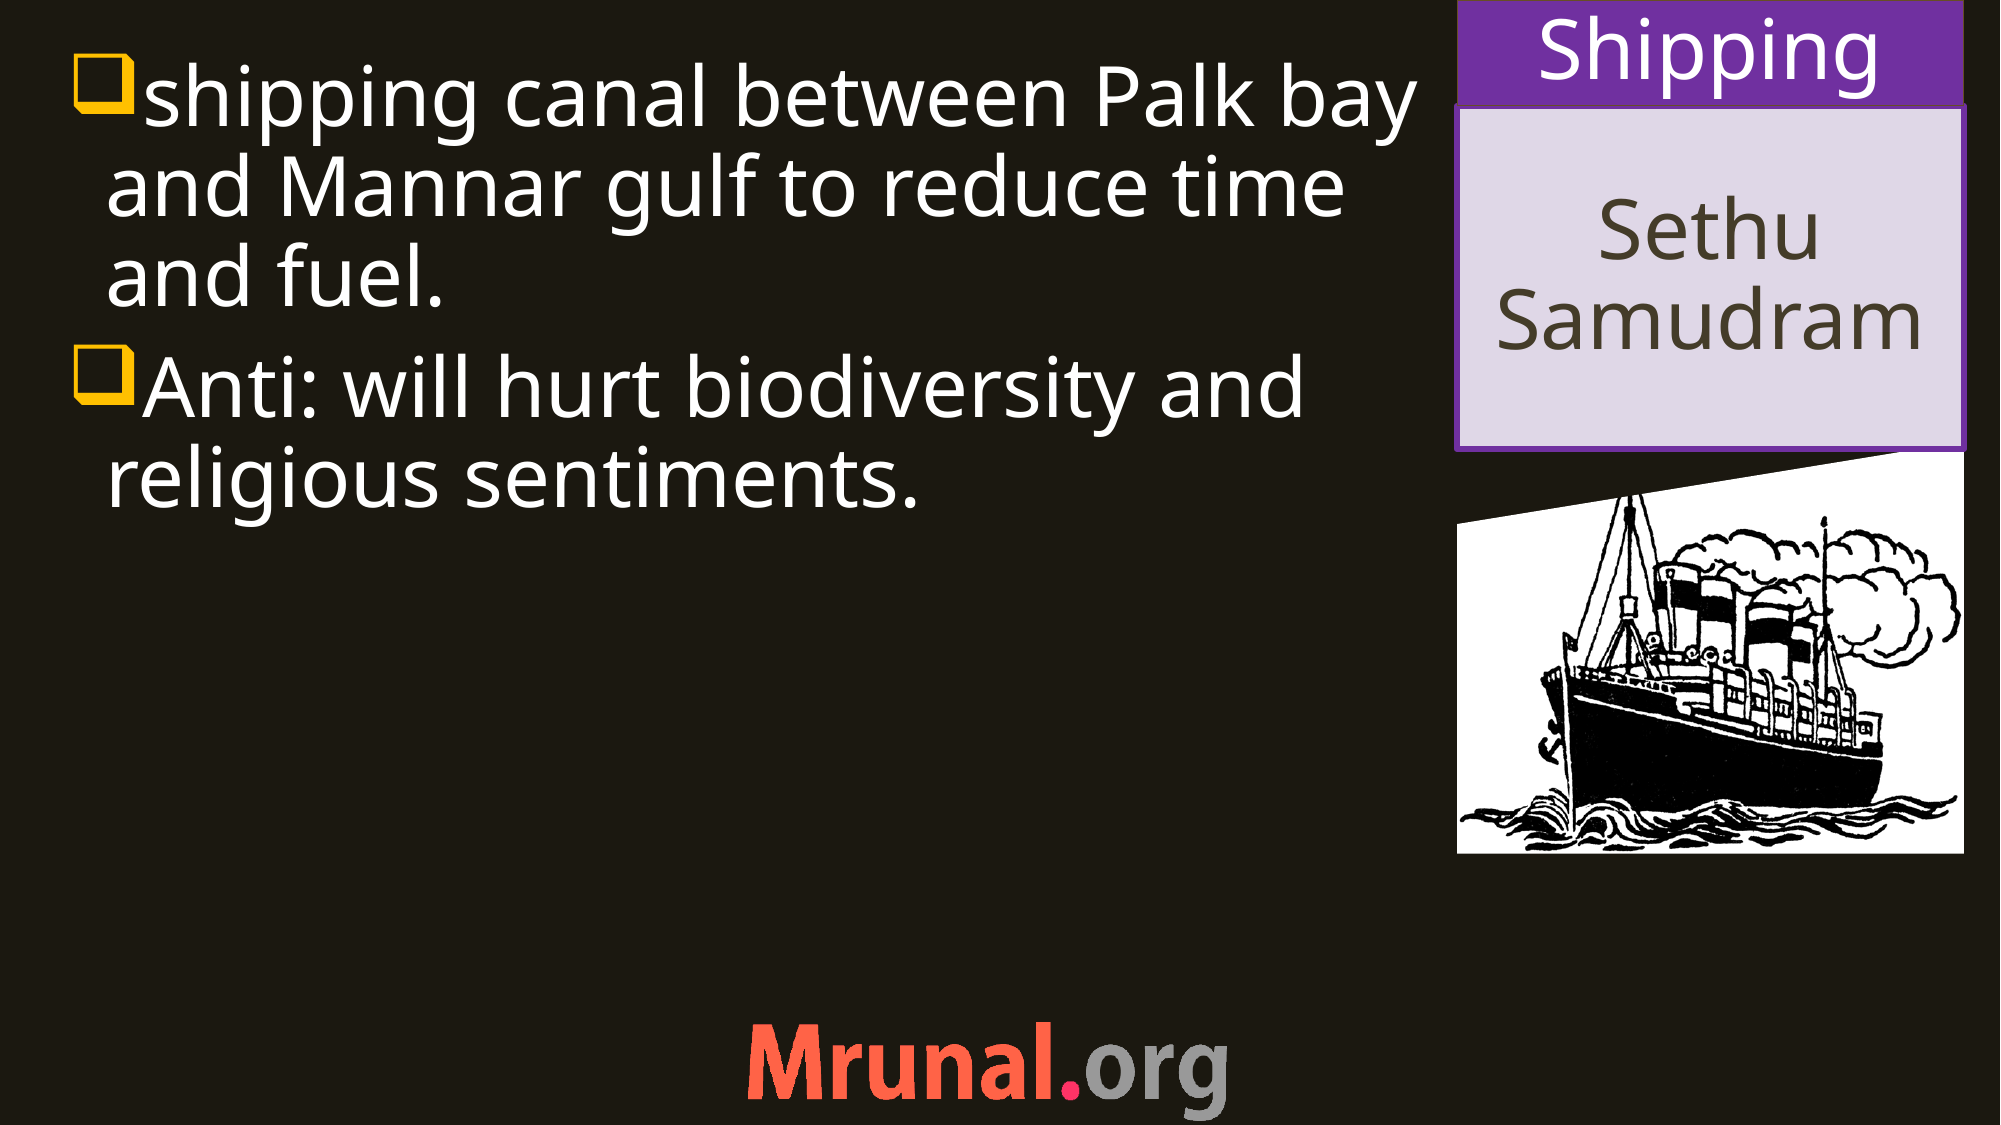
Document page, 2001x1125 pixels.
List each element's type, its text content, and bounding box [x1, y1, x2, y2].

picture [741, 1014, 1230, 1125]
title Sethu Samudram [1454, 103, 1967, 442]
list shipping canal between Palk bay and Mannar gulf to reduce time and fuel. Anti: will hurt biodiversity and religious sentiments. [52, 47, 1447, 1014]
list Shipping [1457, 0, 1964, 106]
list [1456, 441, 1964, 854]
